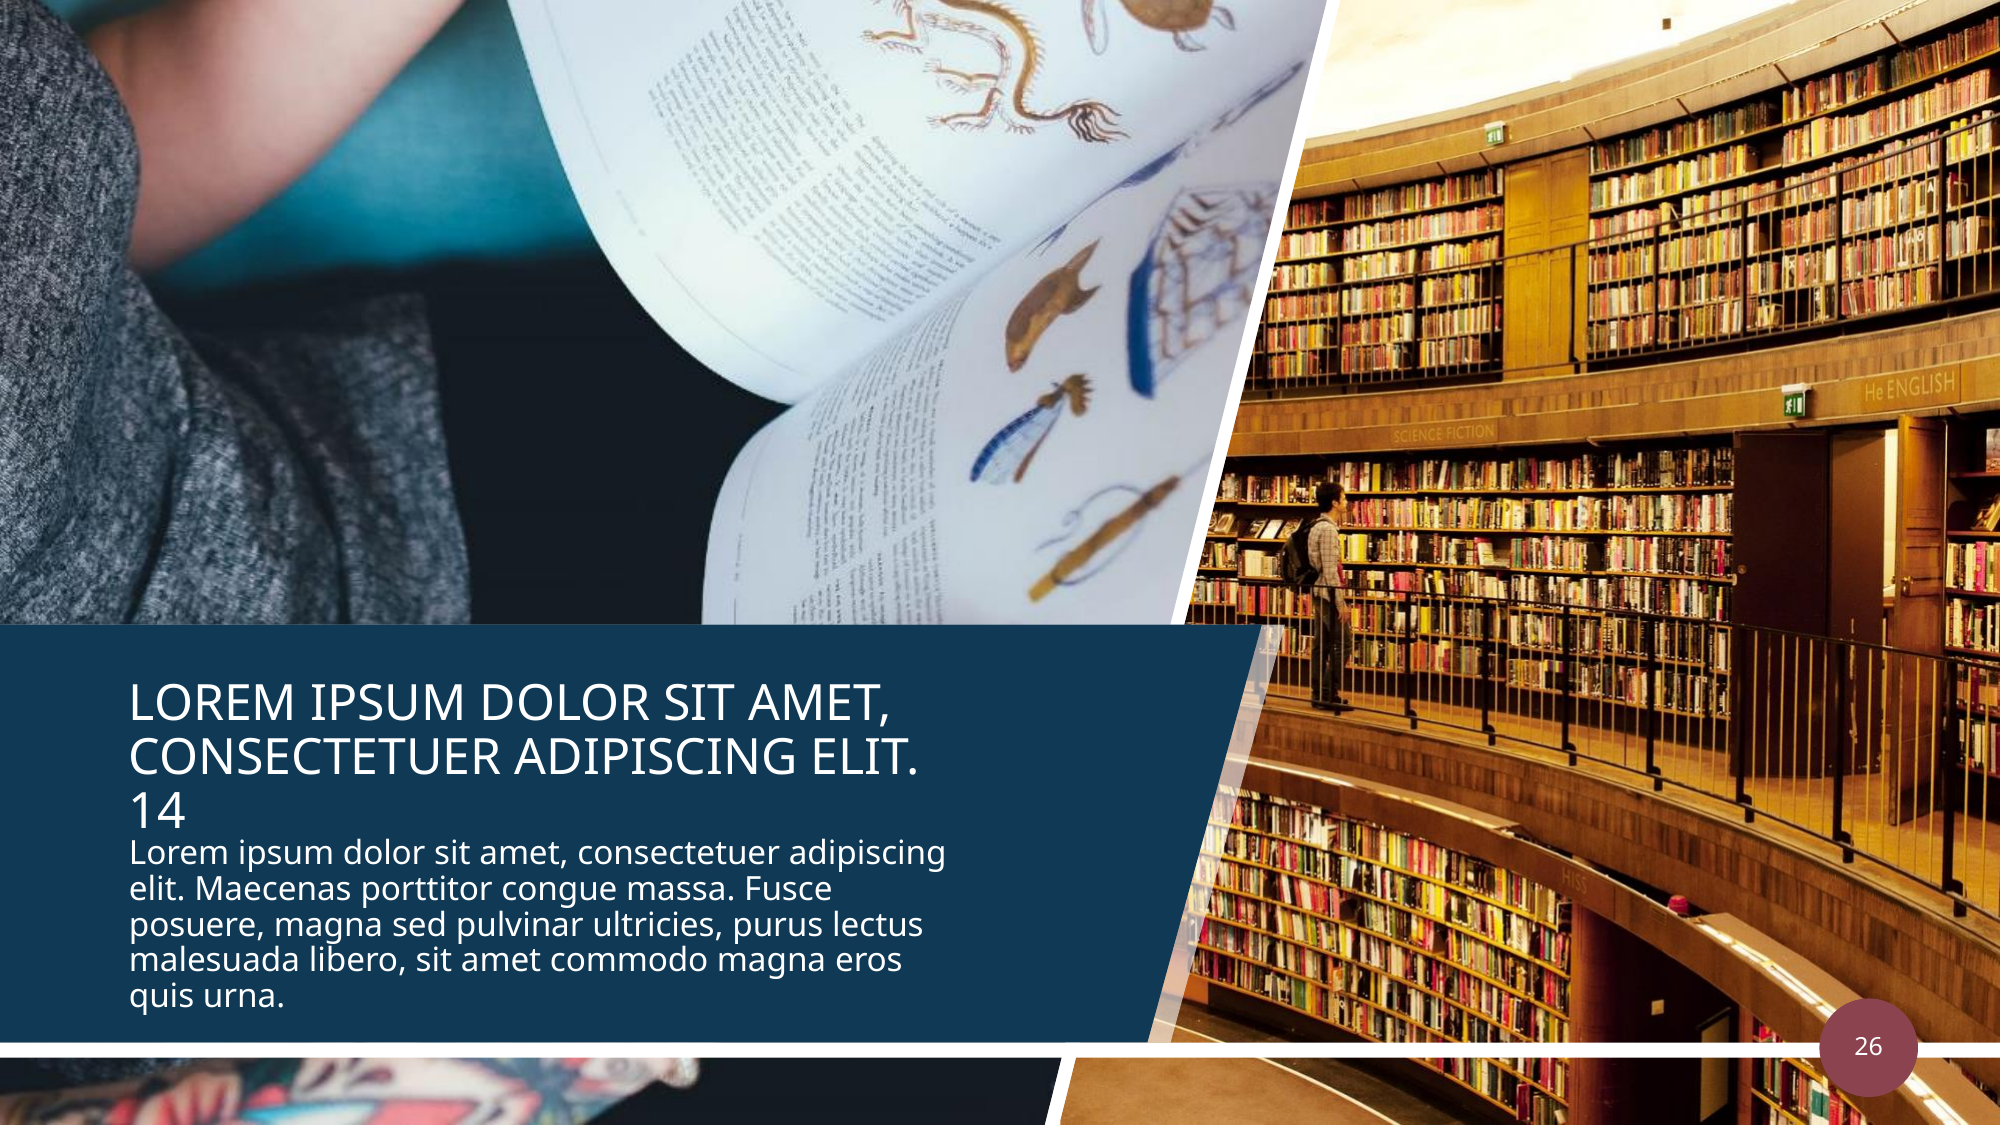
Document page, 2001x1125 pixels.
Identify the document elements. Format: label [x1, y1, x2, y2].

picture [0, 0, 2000, 1125]
text_box [0, 624, 1285, 1043]
